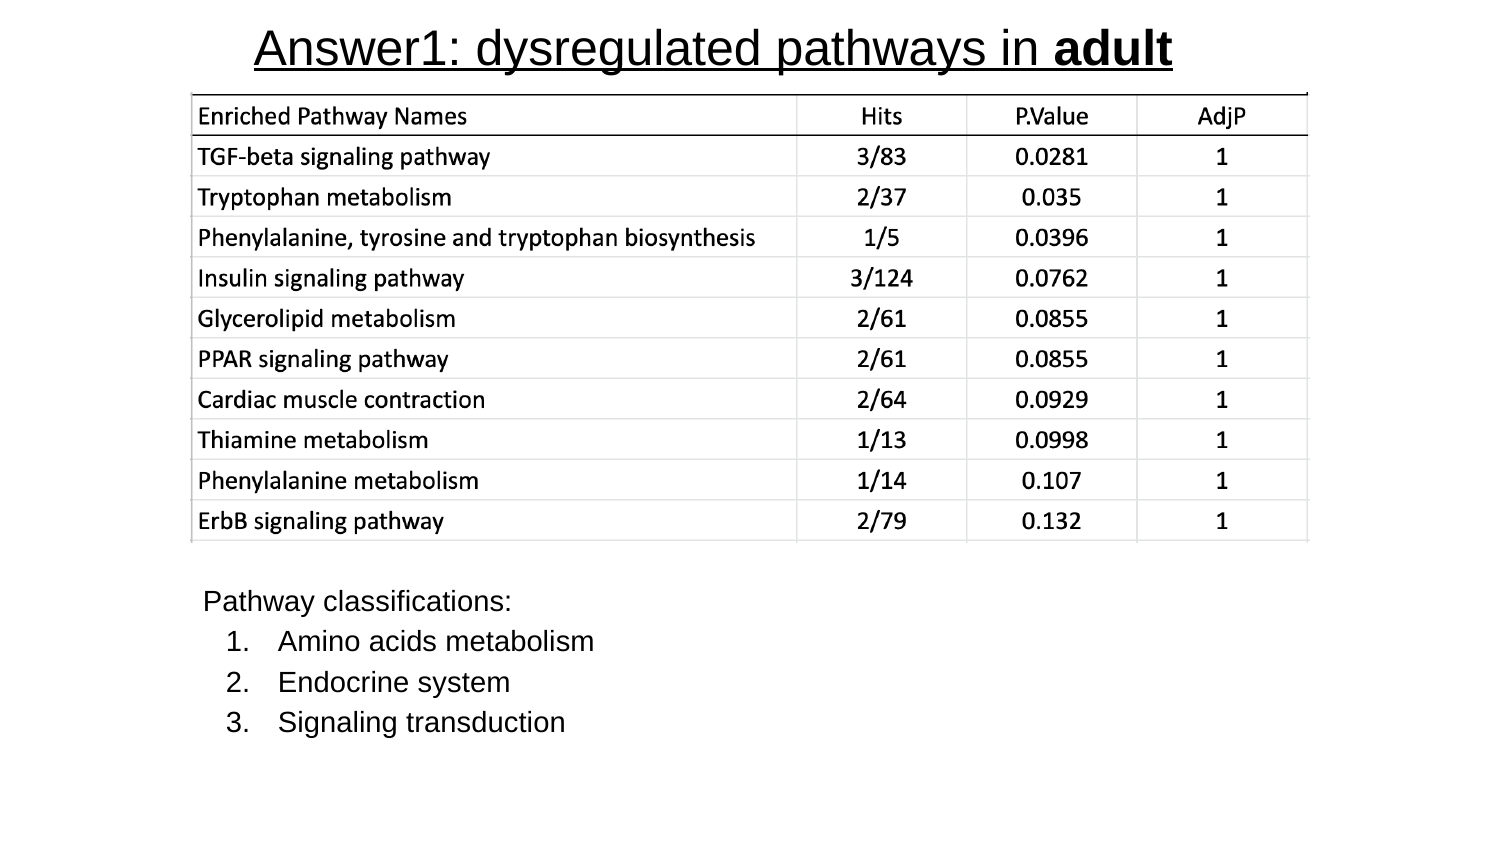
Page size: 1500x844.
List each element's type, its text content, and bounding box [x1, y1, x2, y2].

picture [190, 91, 1310, 543]
title Answer1: dysregulated pathways in adult [238, 0, 1207, 81]
text_box Pathway classifications: Amino acids metabolism Endocrine system Signaling transduction [187, 562, 1357, 782]
